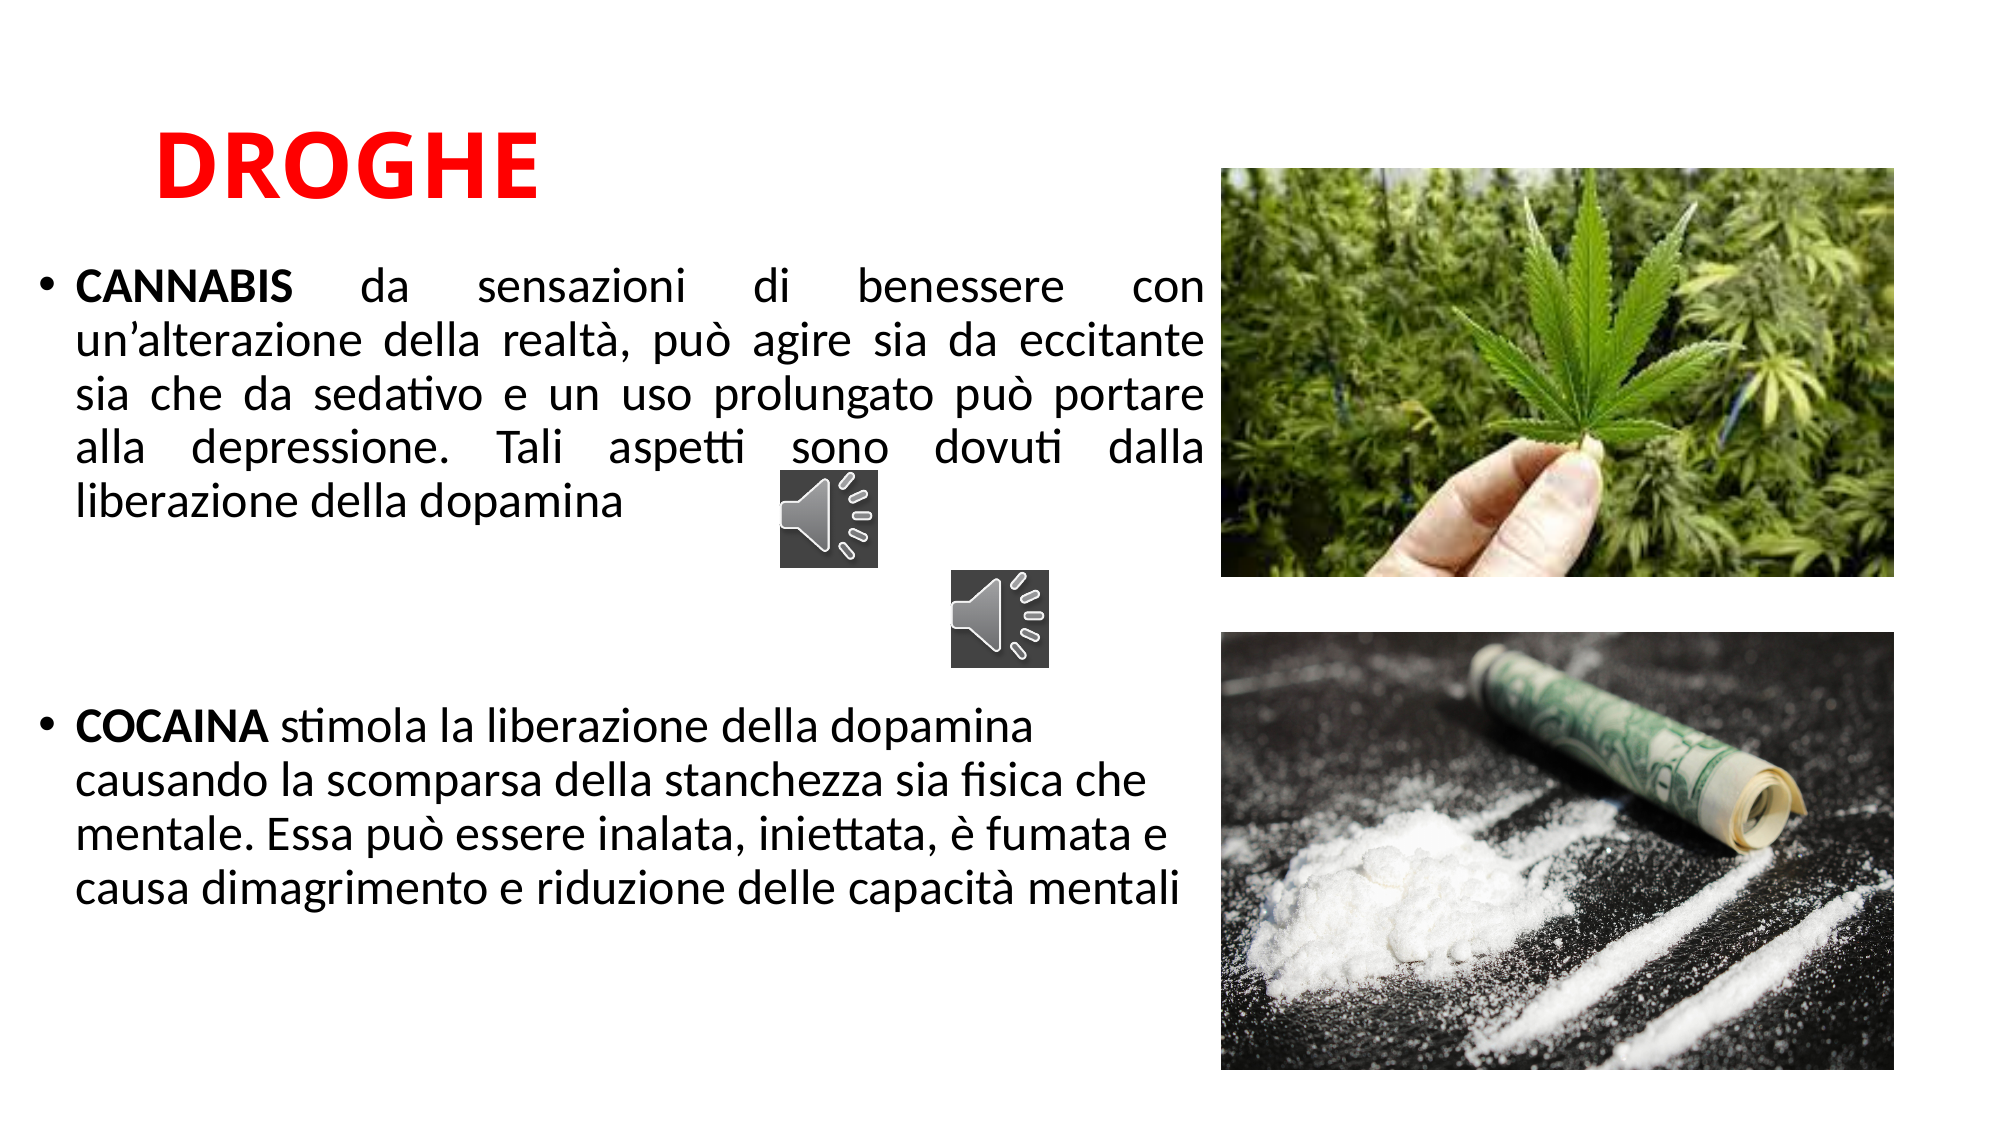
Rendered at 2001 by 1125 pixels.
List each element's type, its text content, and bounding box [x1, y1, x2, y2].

picture [1221, 632, 1894, 1070]
list CANNABIS da sensazioni di benessere con un’alterazione della realtà, può agire sia da eccitante sia che da sedativo e un uso prolungato può portare alla depressione. Tali aspetti sono dovuti dalla liberazione della dopamina COCAINA stimola la liberazione della dopamina causando la scomparsa della stanchezza sia fisica che mentale. Essa può essere inalata, iniettata, è fumata e causa dimagrimento e riduzione delle capacità mentali [23, 251, 1222, 1014]
picture [1221, 168, 1894, 577]
picture [949, 568, 1050, 669]
picture [778, 468, 879, 569]
title DROGHE [137, 59, 1863, 251]
